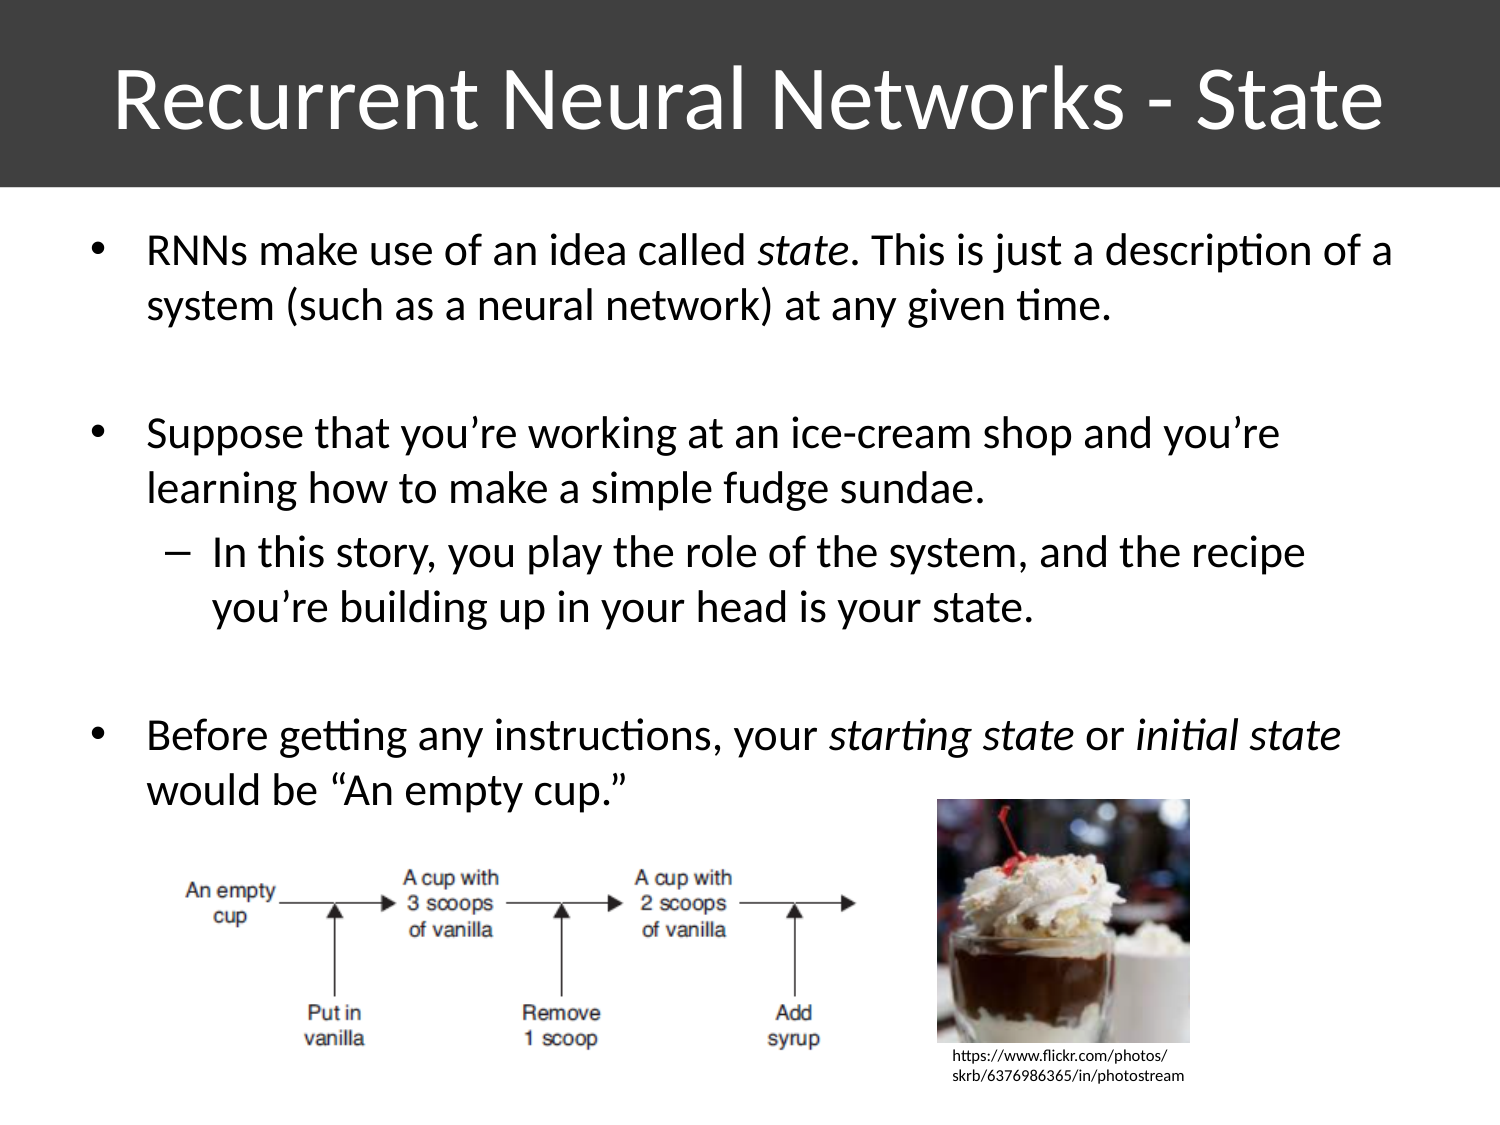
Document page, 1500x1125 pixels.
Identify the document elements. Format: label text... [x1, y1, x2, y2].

text_box https://www.flickr.com/photos/skrb/6376986365/in/photostream [937, 1037, 1200, 1113]
title Recurrent Neural Networks - State [0, 0, 1500, 188]
picture [937, 799, 1190, 1043]
list RNNs make use of an idea called state. This is just a description of a system (such as a neural network) at any given time. Suppose that you’re working at an ice-cream shop and you’re learning how to make a simple fudge sundae. In this story, you play the role of the system, and the recipe you’re building up in your head is your state. Before getting any instructions, your starting state or initial state would be “An empty cup.” [75, 212, 1425, 955]
picture [162, 849, 868, 1069]
